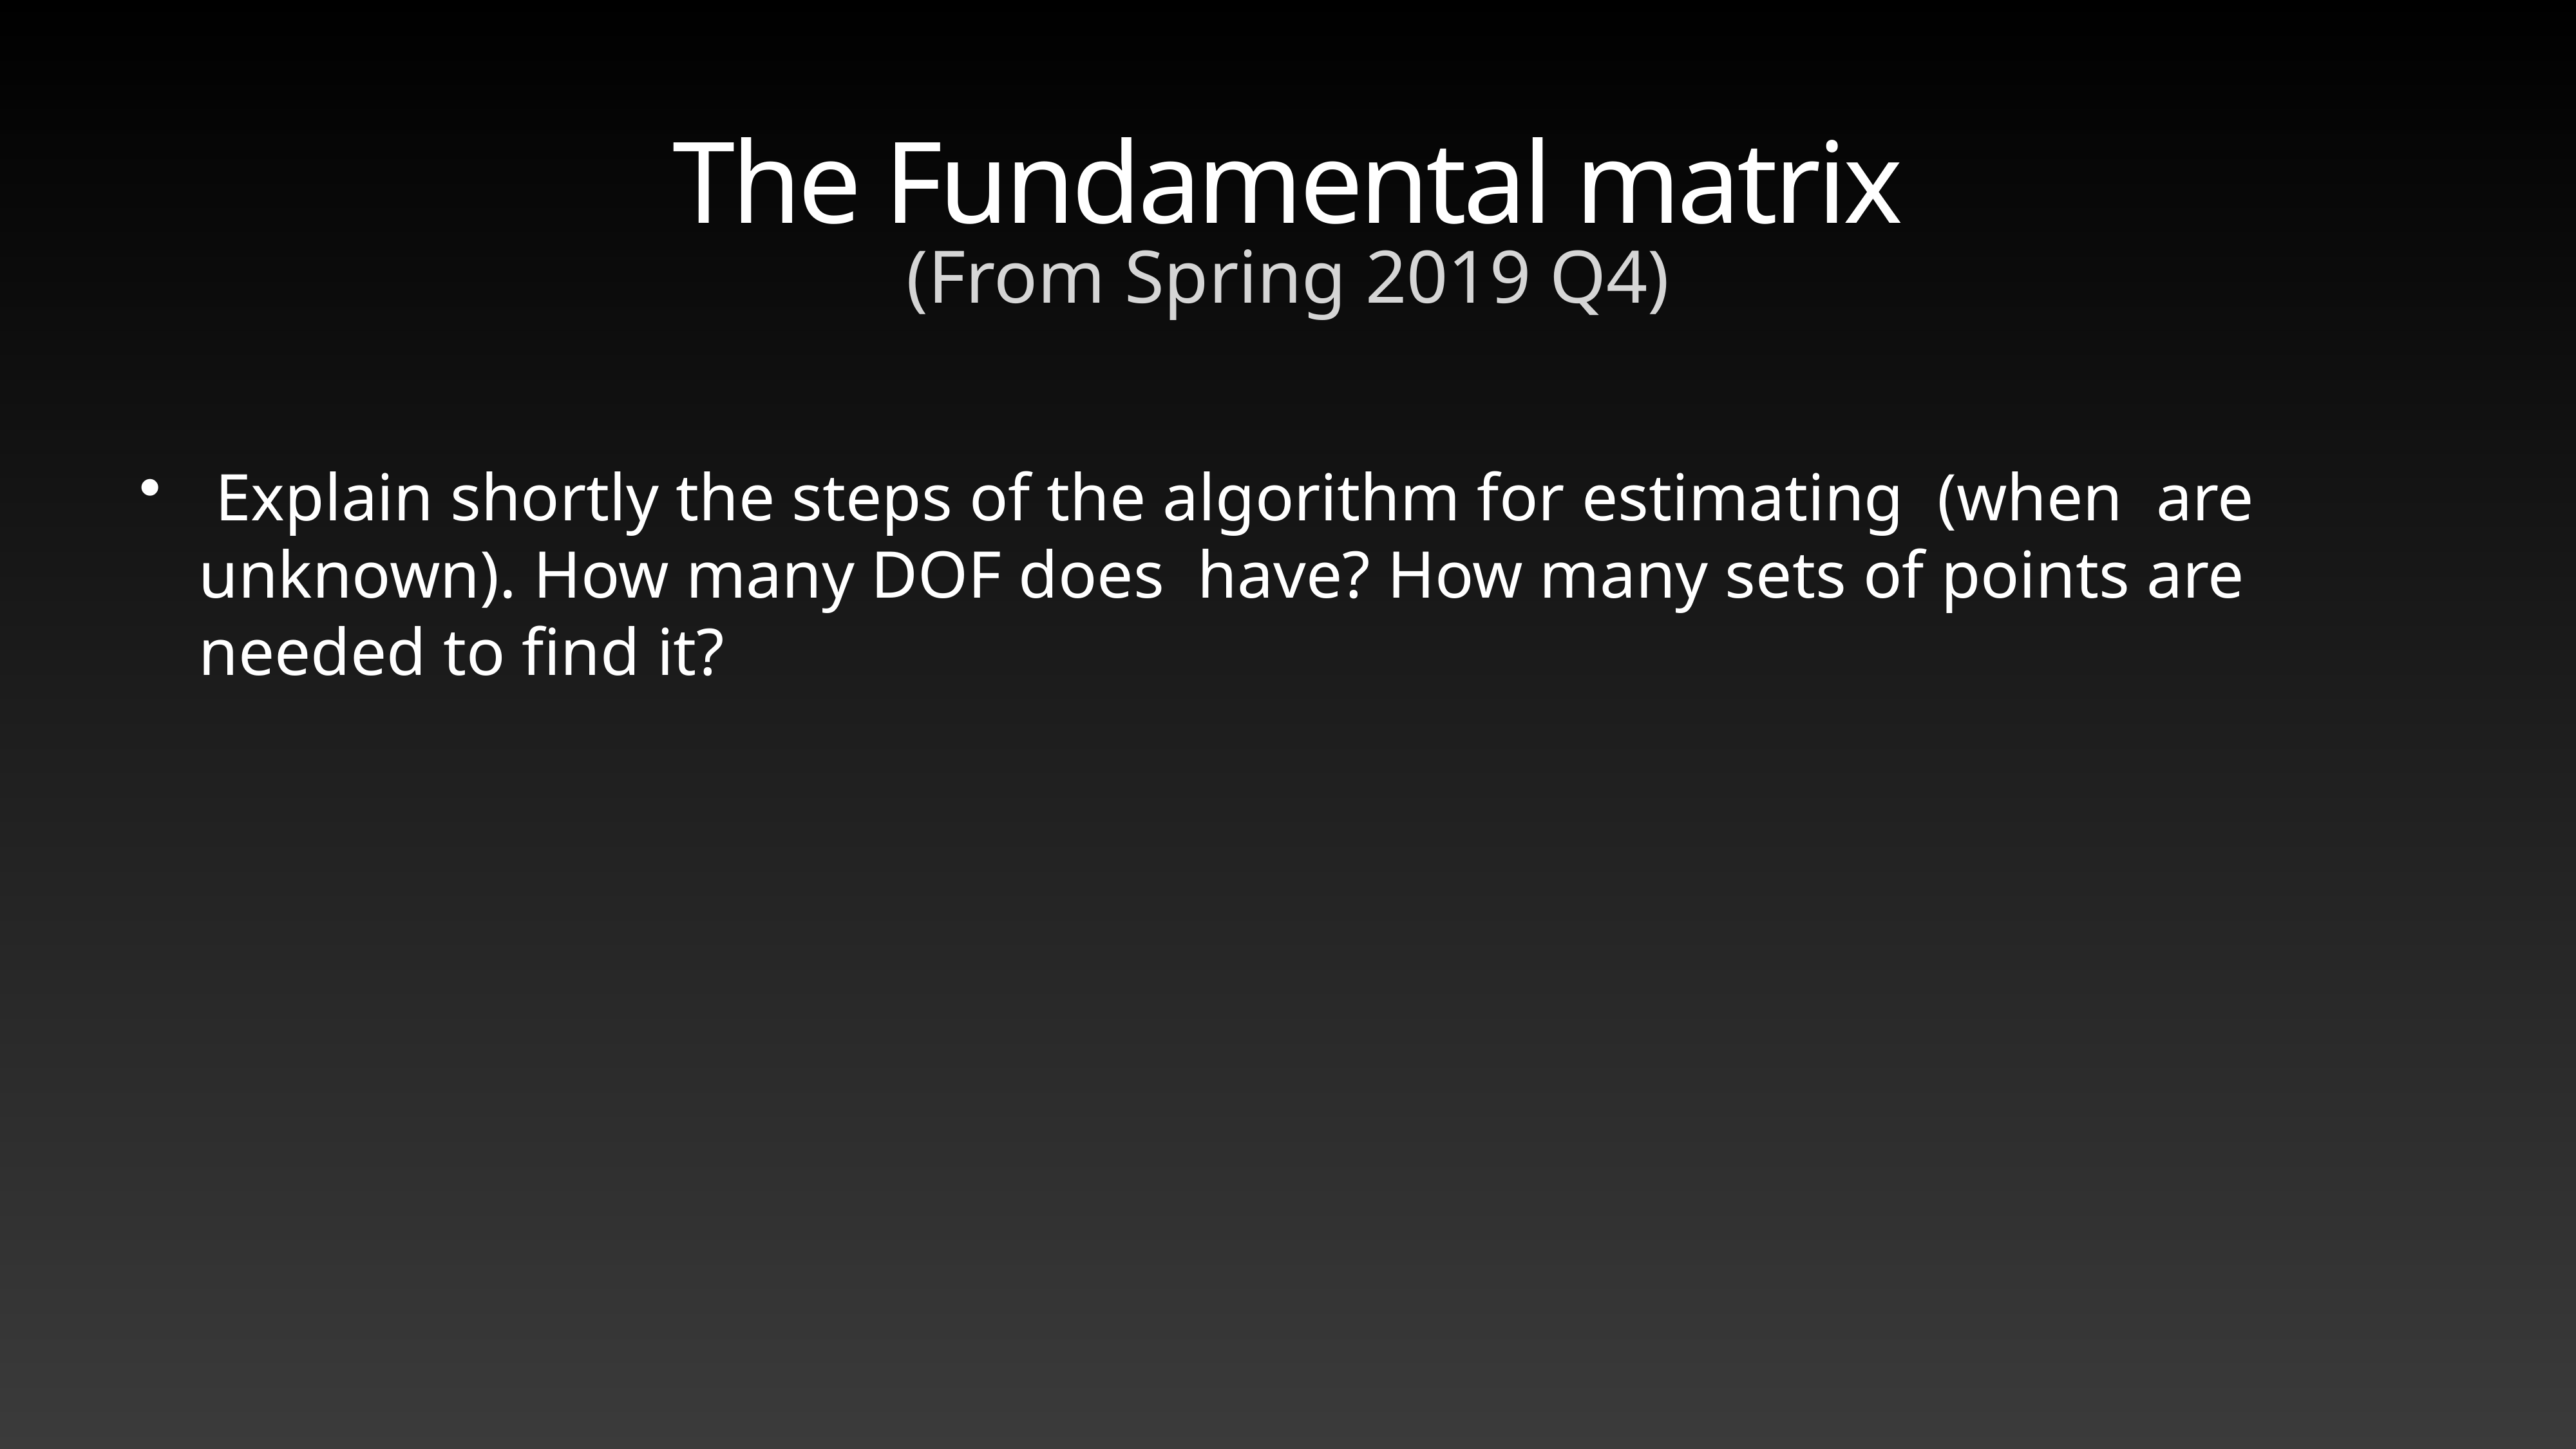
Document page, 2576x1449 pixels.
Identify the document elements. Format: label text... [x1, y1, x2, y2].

list (From Spring 2019 Q4) [133, 225, 2443, 334]
title The Fundamental matrix [133, 85, 2443, 225]
list Explain shortly the steps of the algorithm for estimating (when are unknown). How many DOF does have? How many sets of points are needed to find it? [133, 450, 2443, 1342]
